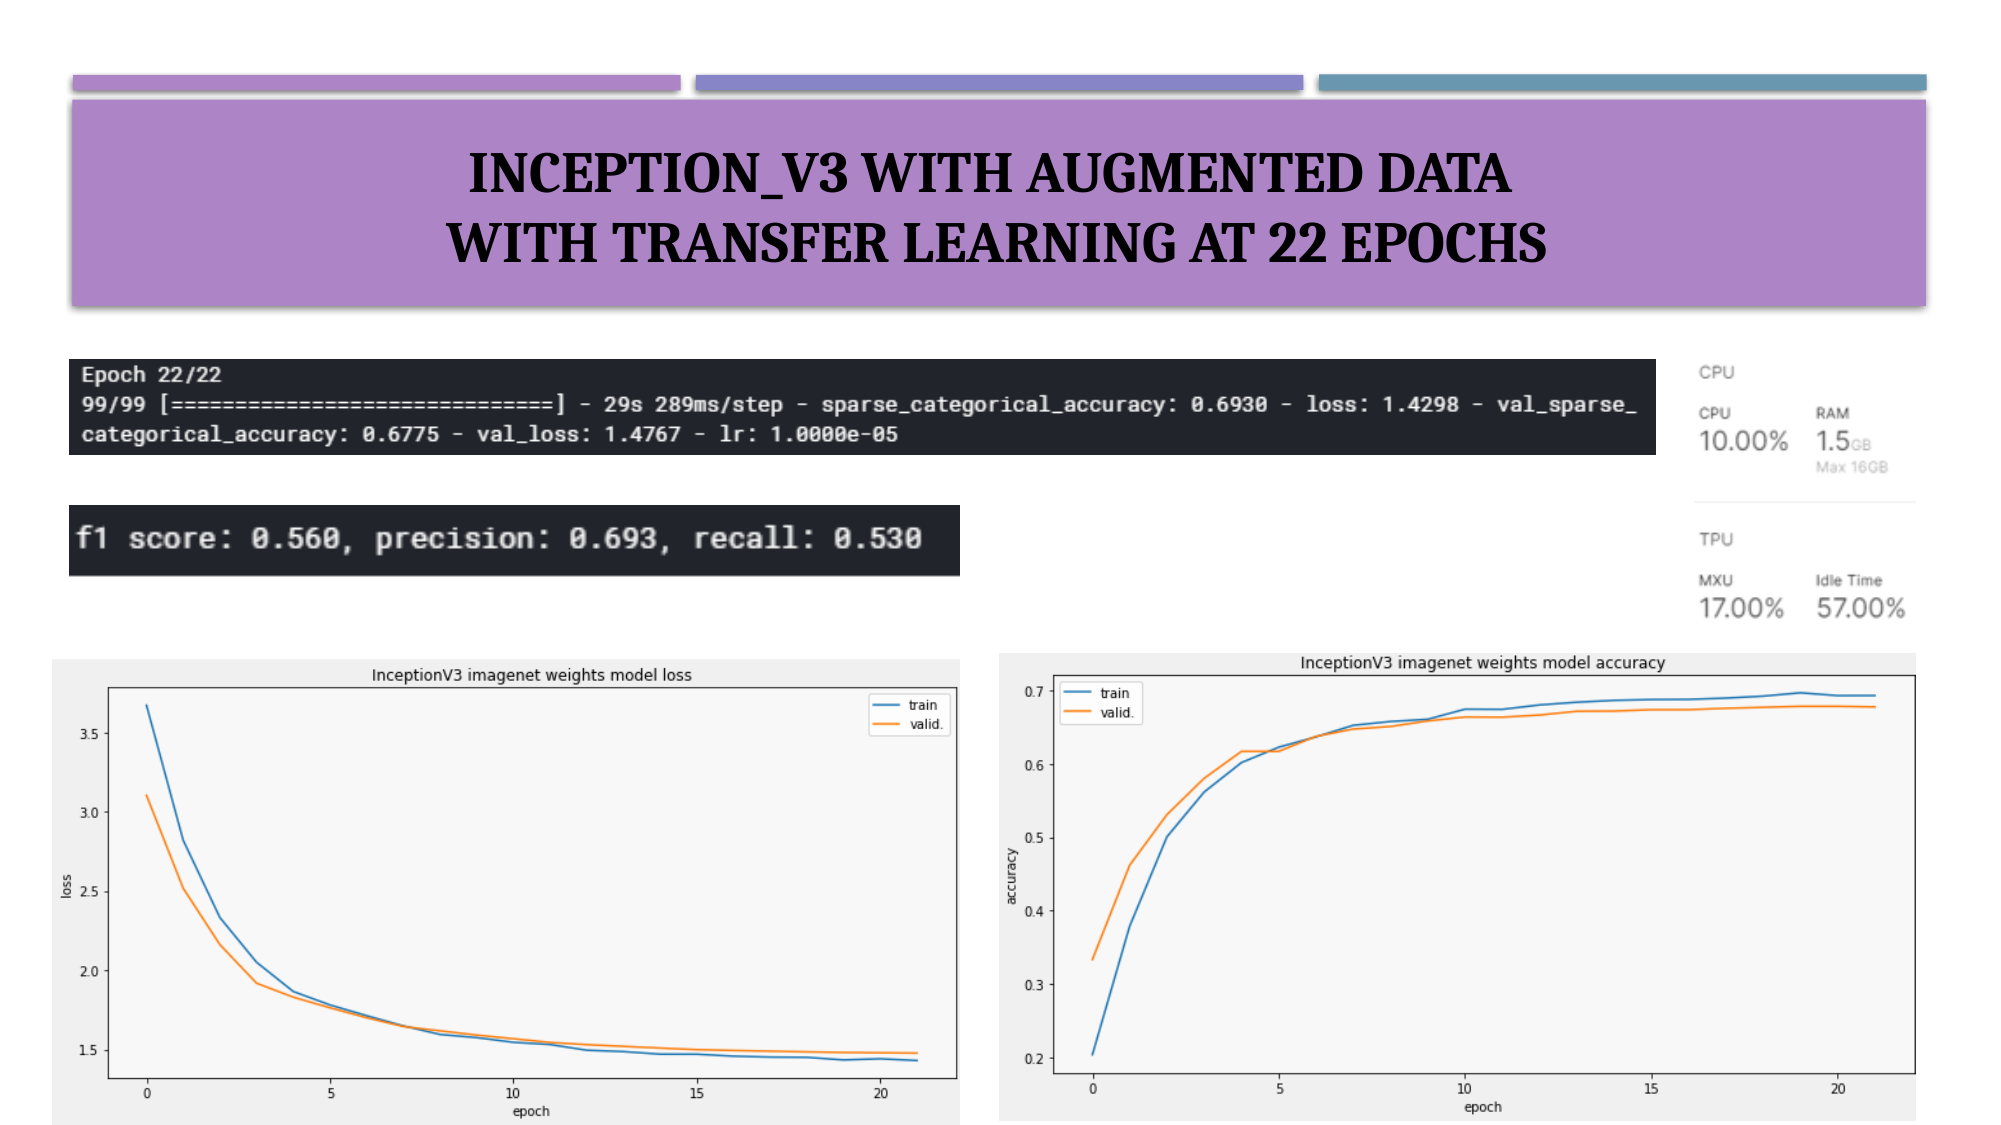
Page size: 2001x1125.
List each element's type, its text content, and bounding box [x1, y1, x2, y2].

picture [52, 657, 961, 1125]
title Inception_V3 WITH AUGMENTED DATA WITH Transfer learning AT 22 EPOCHS [78, 122, 1916, 285]
picture [998, 652, 1917, 1121]
picture [68, 505, 961, 579]
picture [68, 359, 1656, 455]
picture [1694, 344, 1917, 632]
